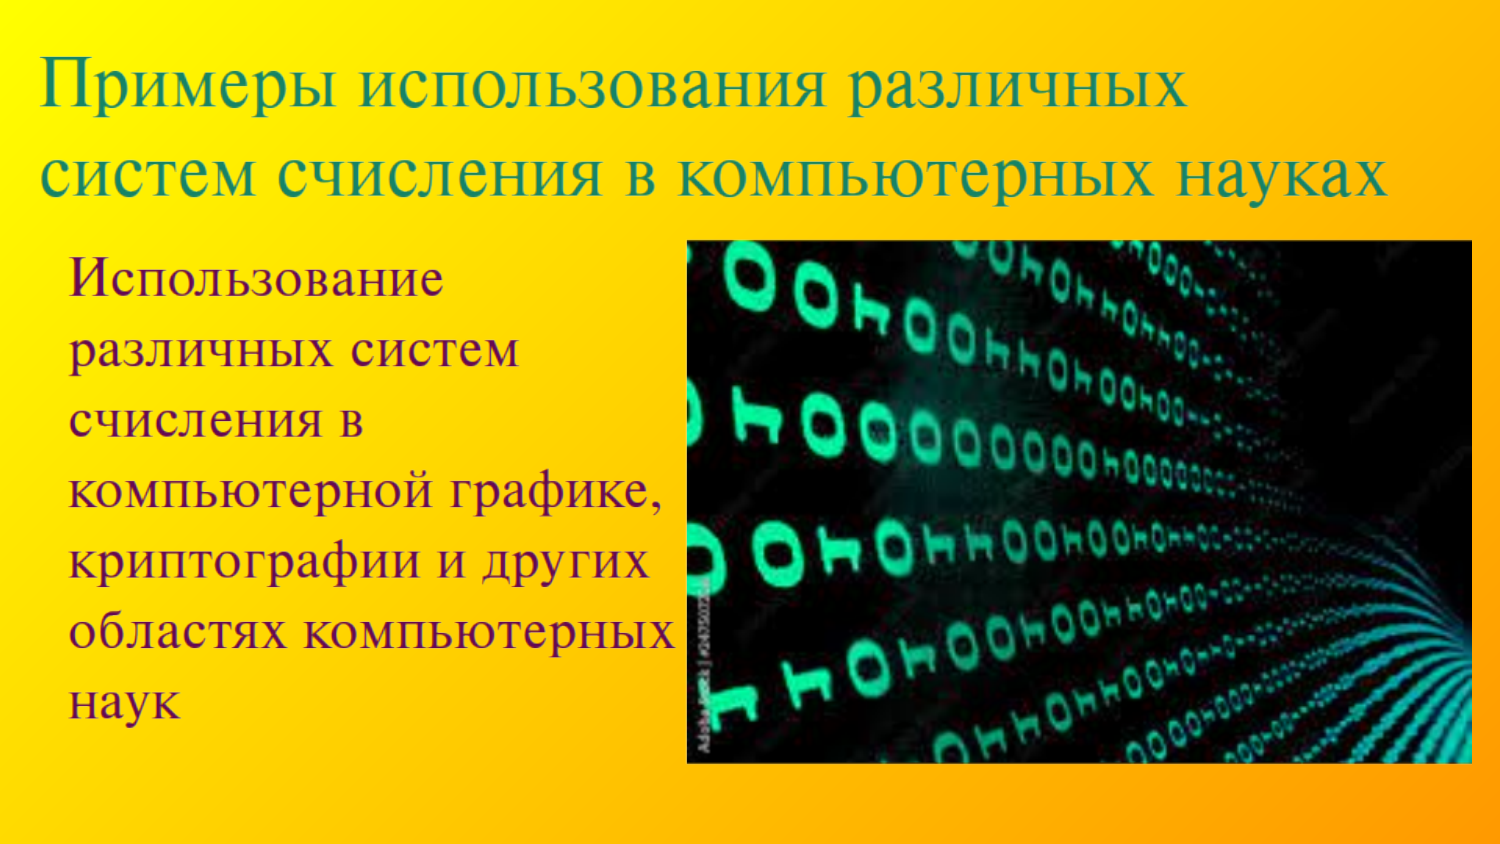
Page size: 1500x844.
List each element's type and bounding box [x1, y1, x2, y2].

picture [24, 24, 1472, 802]
